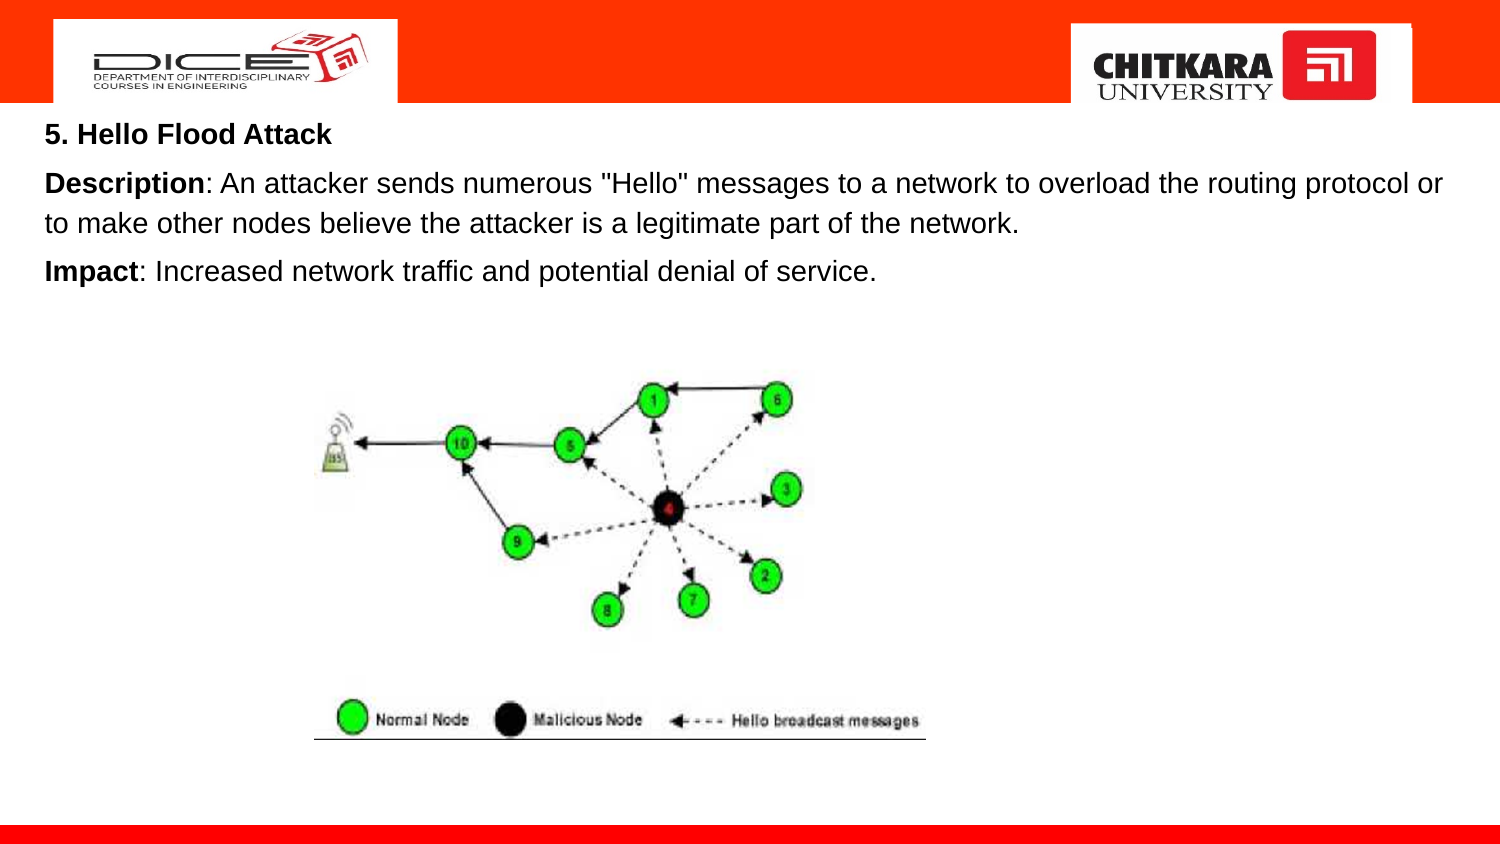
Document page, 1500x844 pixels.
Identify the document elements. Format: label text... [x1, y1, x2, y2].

picture [313, 368, 926, 740]
picture [1074, 28, 1391, 102]
picture [53, 19, 398, 105]
list 5. Hello Flood Attack Description: An attacker sends numerous "Hello" messages to a network to overload the routing protocol or to make other nodes believe the attacker is a legitimate part of the network. Impact: Increased network traffic and potential denial of service. [10, 102, 1476, 830]
